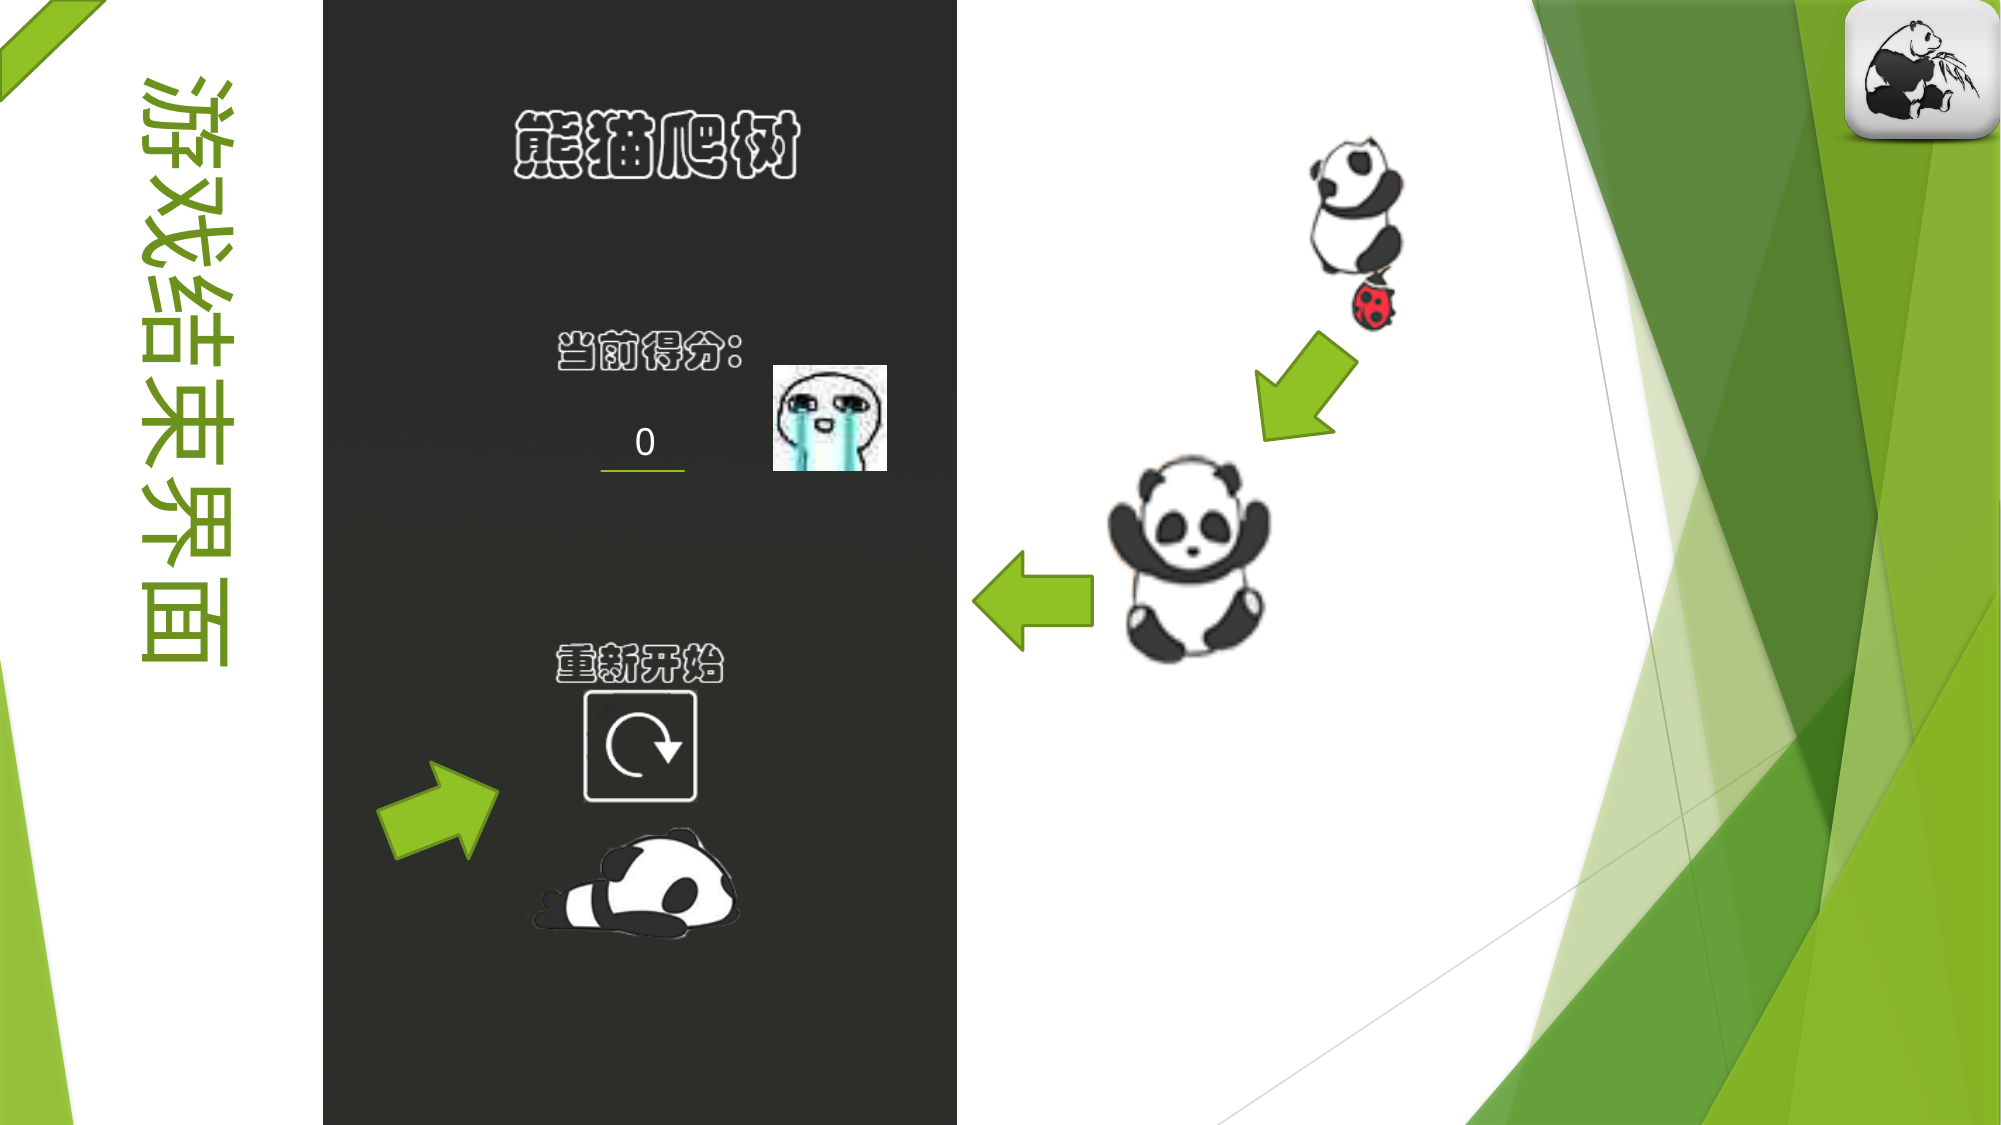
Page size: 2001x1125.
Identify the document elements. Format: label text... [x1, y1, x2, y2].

picture [1285, 127, 1426, 341]
picture [323, 0, 958, 1125]
text_box 游戏结束界面 [106, 58, 258, 711]
text_box [972, 550, 1086, 652]
picture [1091, 444, 1287, 681]
text_box [0, 0, 107, 103]
picture [1807, 0, 2000, 179]
text_box [1254, 330, 1359, 442]
